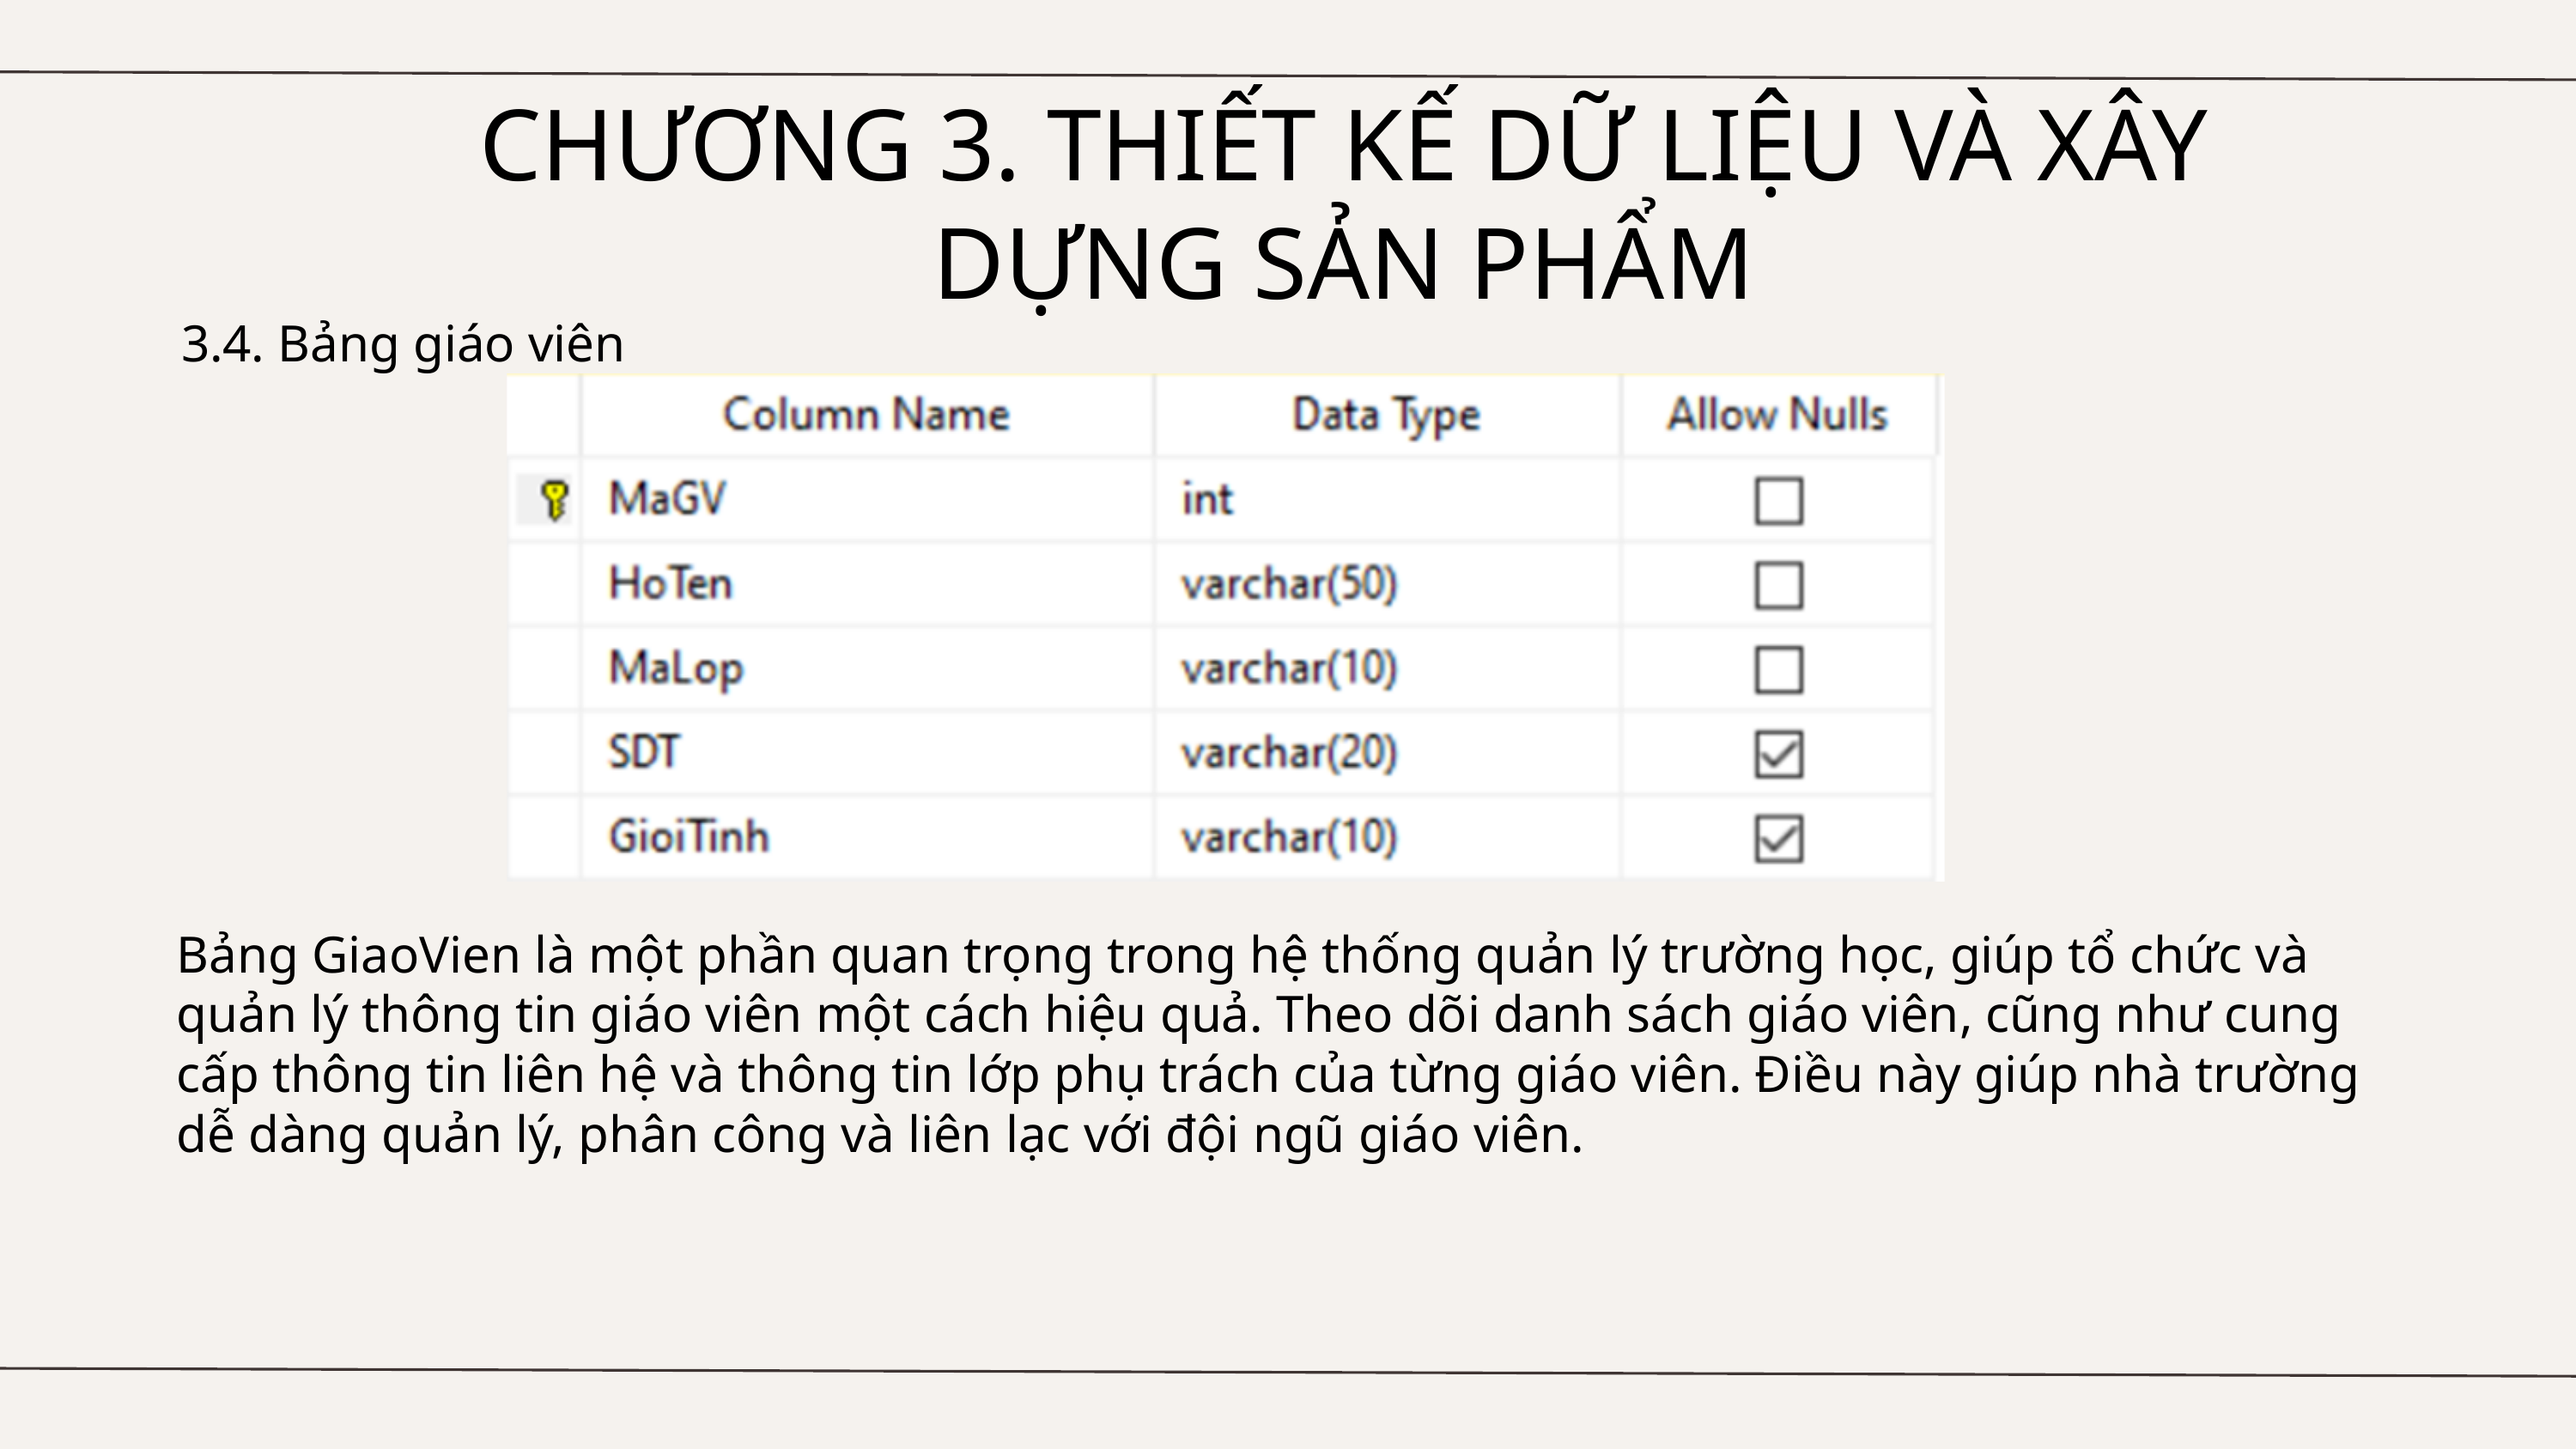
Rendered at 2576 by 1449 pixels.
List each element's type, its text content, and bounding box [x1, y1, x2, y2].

text_box CHƯƠNG 3. THIẾT KẾ DỮ LIỆU VÀ XÂY DỰNG SẢN PHẨM [361, 82, 2326, 319]
text_box Bảng GiaoVien là một phần quan trọng trong hệ thống quản lý trường học, giúp tổ chức và quản lý thông tin giáo viên một cách hiệu quả. Theo dõi danh sách giáo viên, cũng như cung cấp thông tin liên hệ và thông tin lớp phụ trách của từng giáo viên. Điều này giúp nhà trường dễ dàng quản lý, phân công và liên lạc với đội ngũ giáo viên. [176, 922, 2371, 1163]
text_box [507, 373, 1945, 882]
text_box 3.4. Bảng giáo viên [176, 312, 630, 373]
